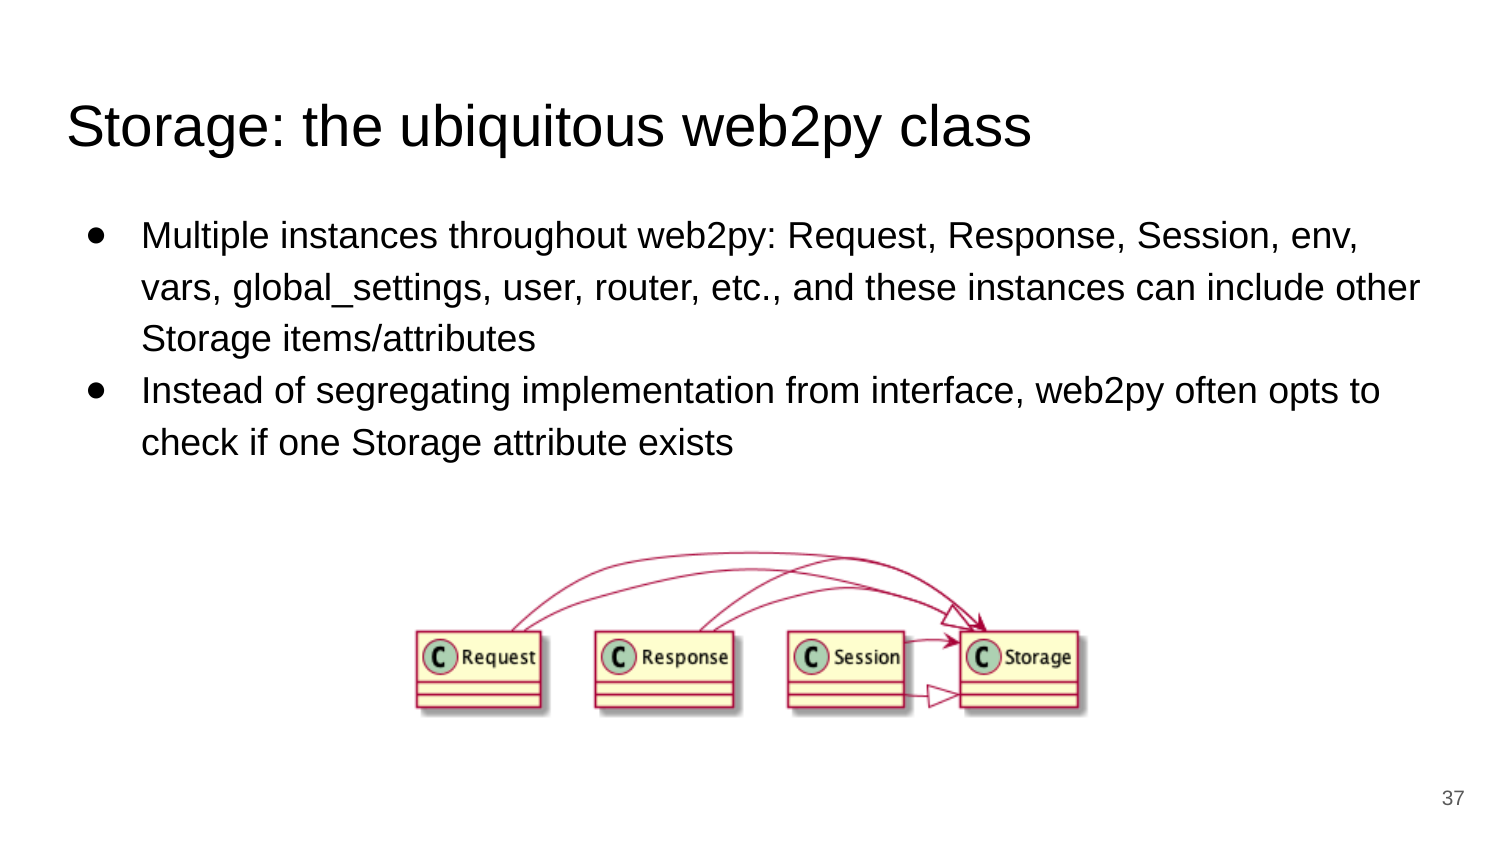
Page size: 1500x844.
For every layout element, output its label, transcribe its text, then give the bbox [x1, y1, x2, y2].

title Storage: the ubiquitous web2py class [51, 72, 1449, 167]
picture [407, 540, 1093, 724]
slide_number ‹#› [1389, 764, 1480, 830]
list Multiple instances throughout web2py: Request, Response, Session, env, vars, global_settings, user, router, etc., and these instances can include other Storage items/attributes Instead of segregating implementation from interface, web2py often opts to check if one Storage attribute exists [51, 189, 1449, 750]
